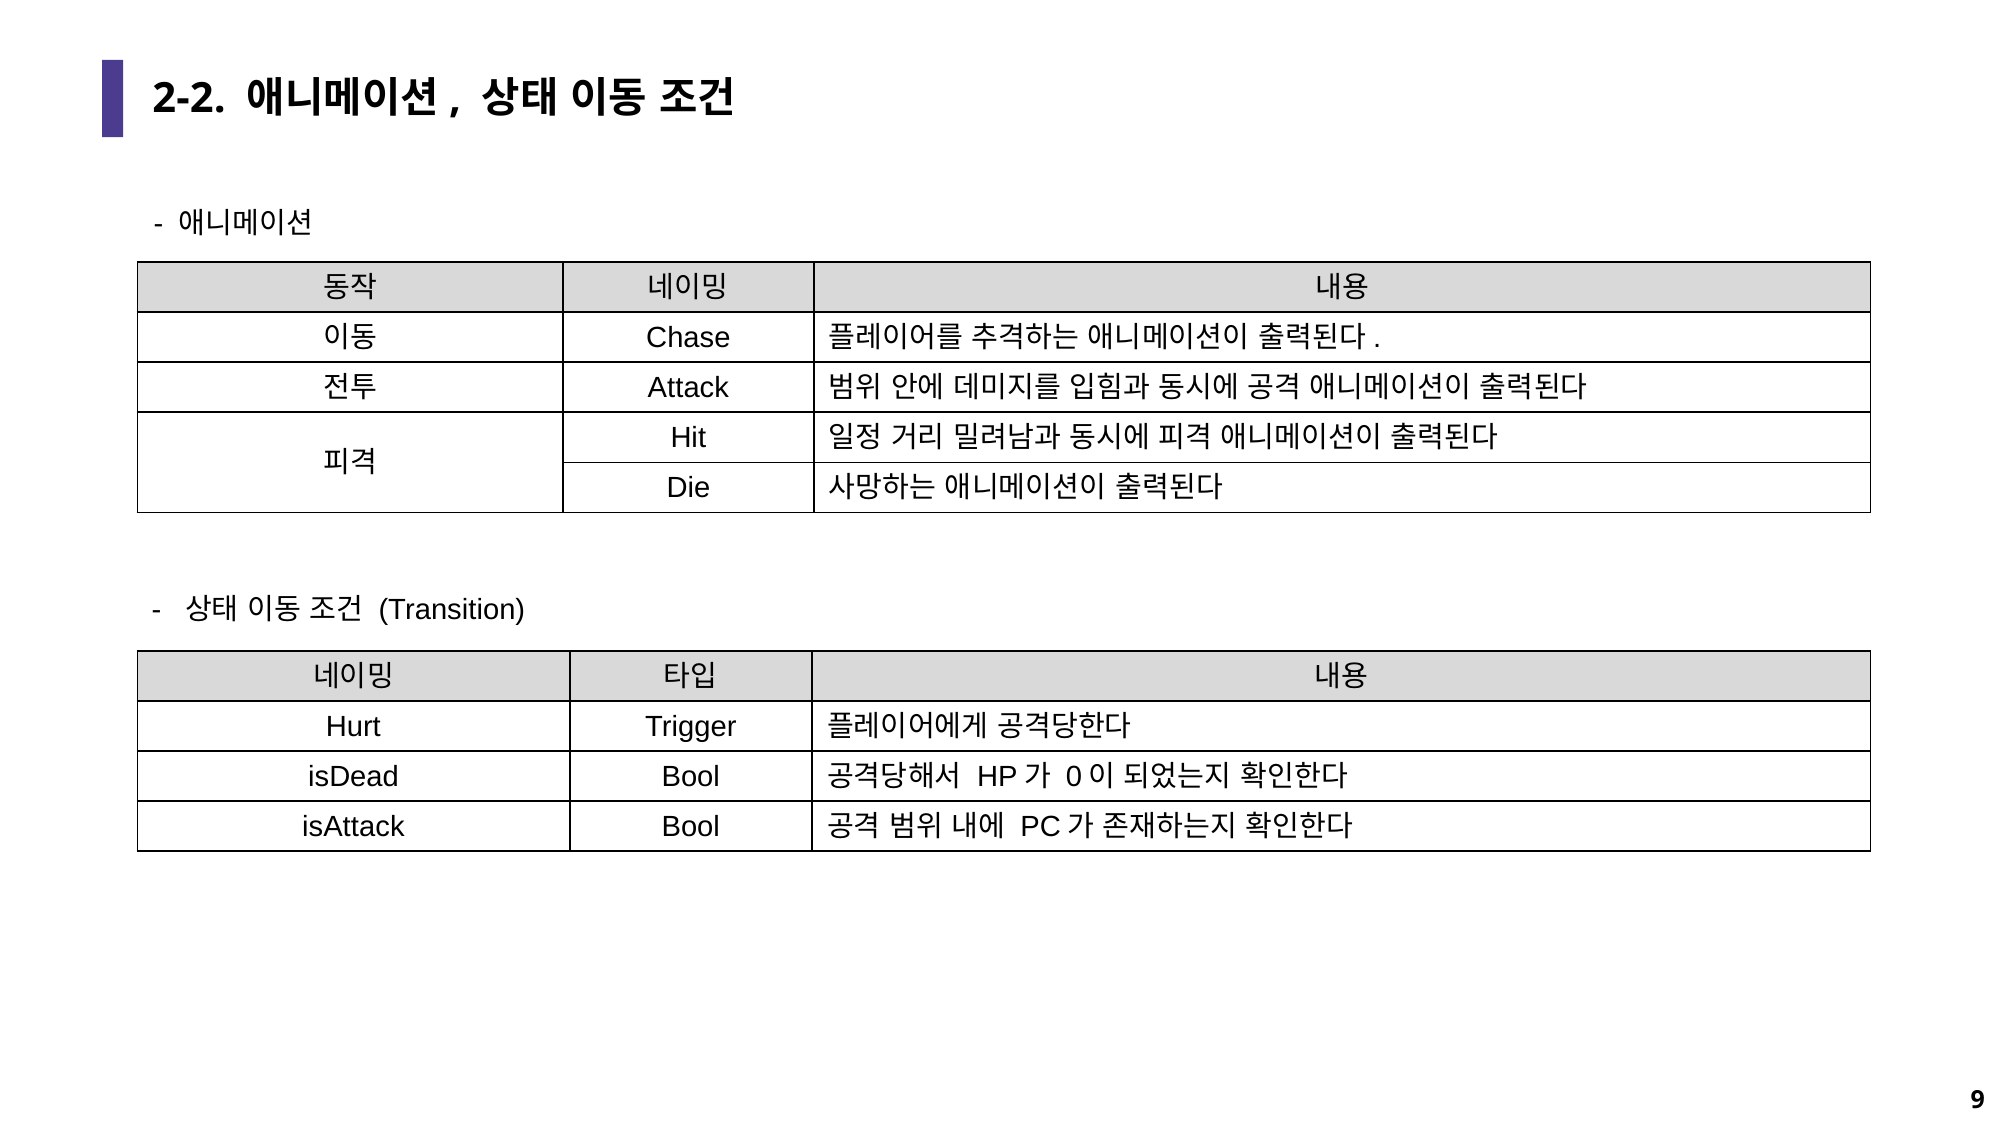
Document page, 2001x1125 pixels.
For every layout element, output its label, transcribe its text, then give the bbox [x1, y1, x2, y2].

table_header 네이밍 [564, 263, 813, 311]
table_cell isDead [138, 752, 569, 800]
table_cell 범위 안에 데미지를 입힘과 동시에 공격 애니메이션이 출력된다 [815, 363, 1870, 411]
table_cell 전투 [138, 363, 562, 411]
text_box - 애니메이션 [138, 197, 329, 247]
table_cell 사망하는 애니메이션이 출력된다 [815, 463, 1870, 512]
table_header 동작 [138, 263, 562, 311]
table_cell Chase [564, 313, 813, 361]
table_header 네이밍 [138, 652, 569, 700]
table_cell 일정 거리 밀려남과 동시에 피격 애니메이션이 출력된다 [815, 413, 1870, 462]
table_cell 플레이어에게 공격당한다 [813, 702, 1870, 750]
table_cell 공격 범위 내에 PC가 존재하는지 확인한다 [813, 802, 1870, 850]
table_cell 플레이어를 추격하는 애니메이션이 출력된다. [815, 313, 1870, 361]
table_header 내용 [815, 263, 1870, 311]
table_cell 피격 [138, 413, 562, 512]
table_cell 이동 [138, 313, 562, 361]
table_cell Bool [571, 802, 811, 850]
table_cell Hit [564, 413, 813, 462]
table_cell Attack [564, 363, 813, 411]
table_cell Bool [571, 752, 811, 800]
title 2-2. 애니메이션, 상태 이동 조건 [137, 59, 1863, 138]
table_header 내용 [813, 652, 1870, 700]
table_cell isAttack [138, 802, 569, 850]
table_cell Trigger [571, 702, 811, 750]
table_cell Hurt [138, 702, 569, 750]
table_header 타입 [571, 652, 811, 700]
text_box - 상태 이동 조건 (Transition) [136, 582, 541, 633]
table_cell 공격당해서 HP가 0이 되었는지 확인한다 [813, 752, 1870, 800]
table_cell Die [564, 463, 813, 512]
